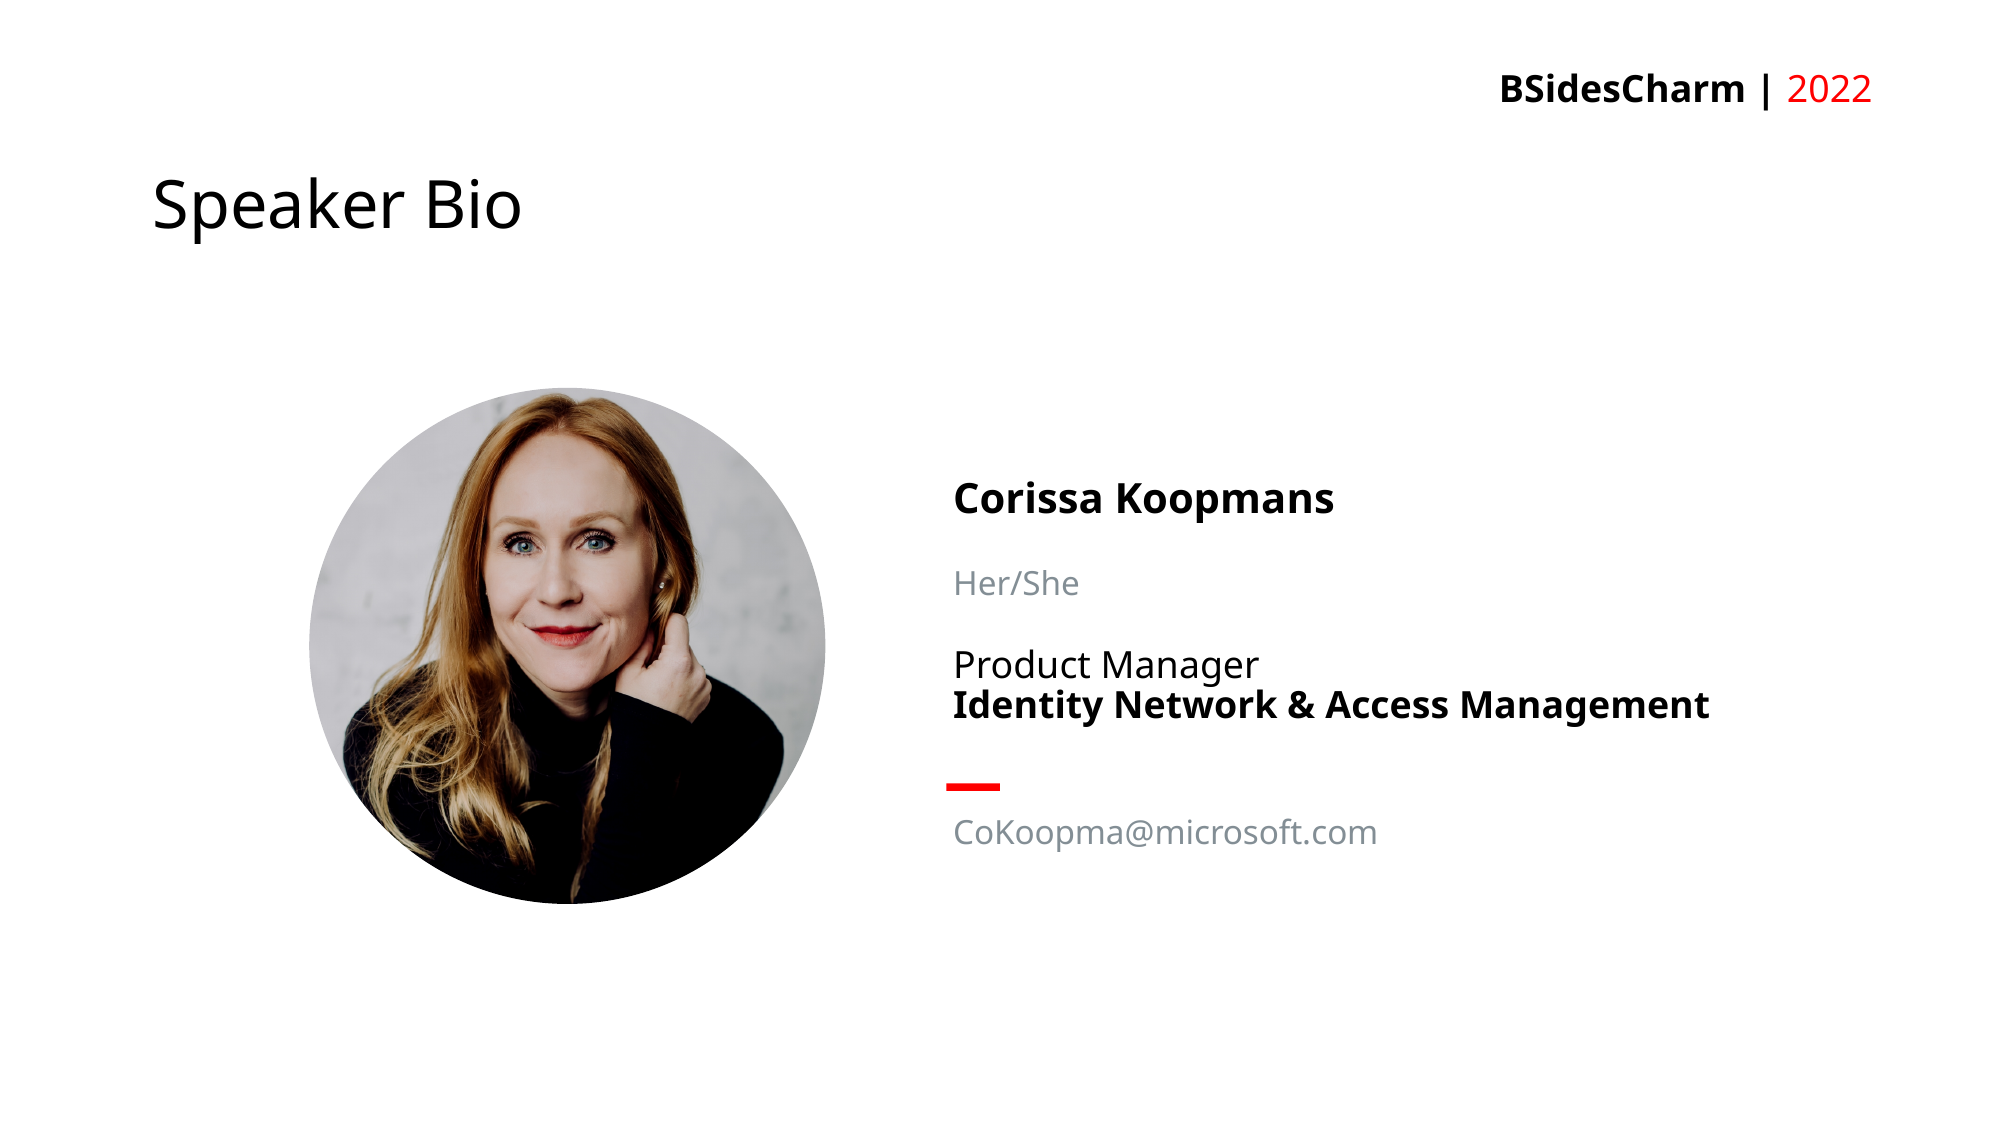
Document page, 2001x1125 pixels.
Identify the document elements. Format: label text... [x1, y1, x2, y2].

list Product Manager Identity Network & Access Management [938, 638, 1769, 709]
title Speaker Bio [137, 137, 1863, 278]
picture [309, 387, 826, 904]
list Her/She [938, 559, 1592, 631]
list CoKoopma@microsoft.com [938, 807, 1592, 879]
list Corissa Koopmans [938, 470, 1592, 559]
